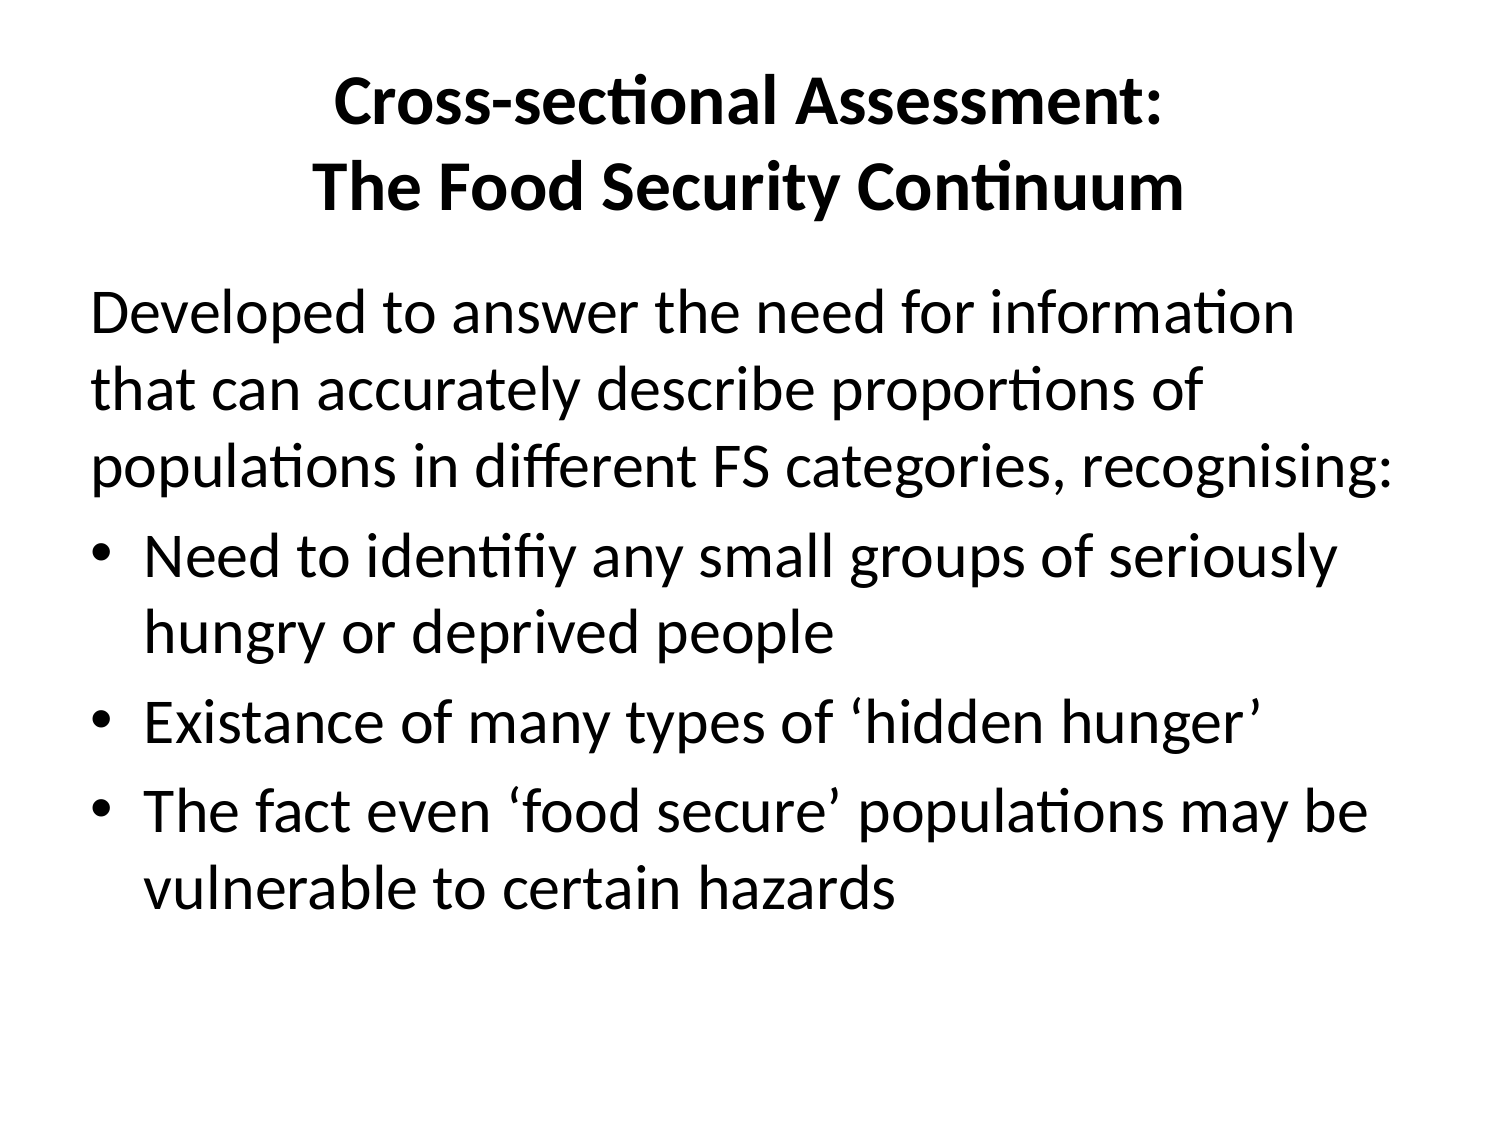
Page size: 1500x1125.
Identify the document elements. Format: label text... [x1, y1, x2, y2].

title Cross-sectional Assessment: The Food Security Continuum [75, 45, 1425, 233]
list Developed to answer the need for information that can accurately describe proportions of populations in different FS categories, recognising: Need to identifiy any small groups of seriously hungry or deprived people Existance of many types of ‘hidden hunger’ The fact even ‘food secure’ populations may be vulnerable to certain hazards [75, 262, 1425, 1005]
